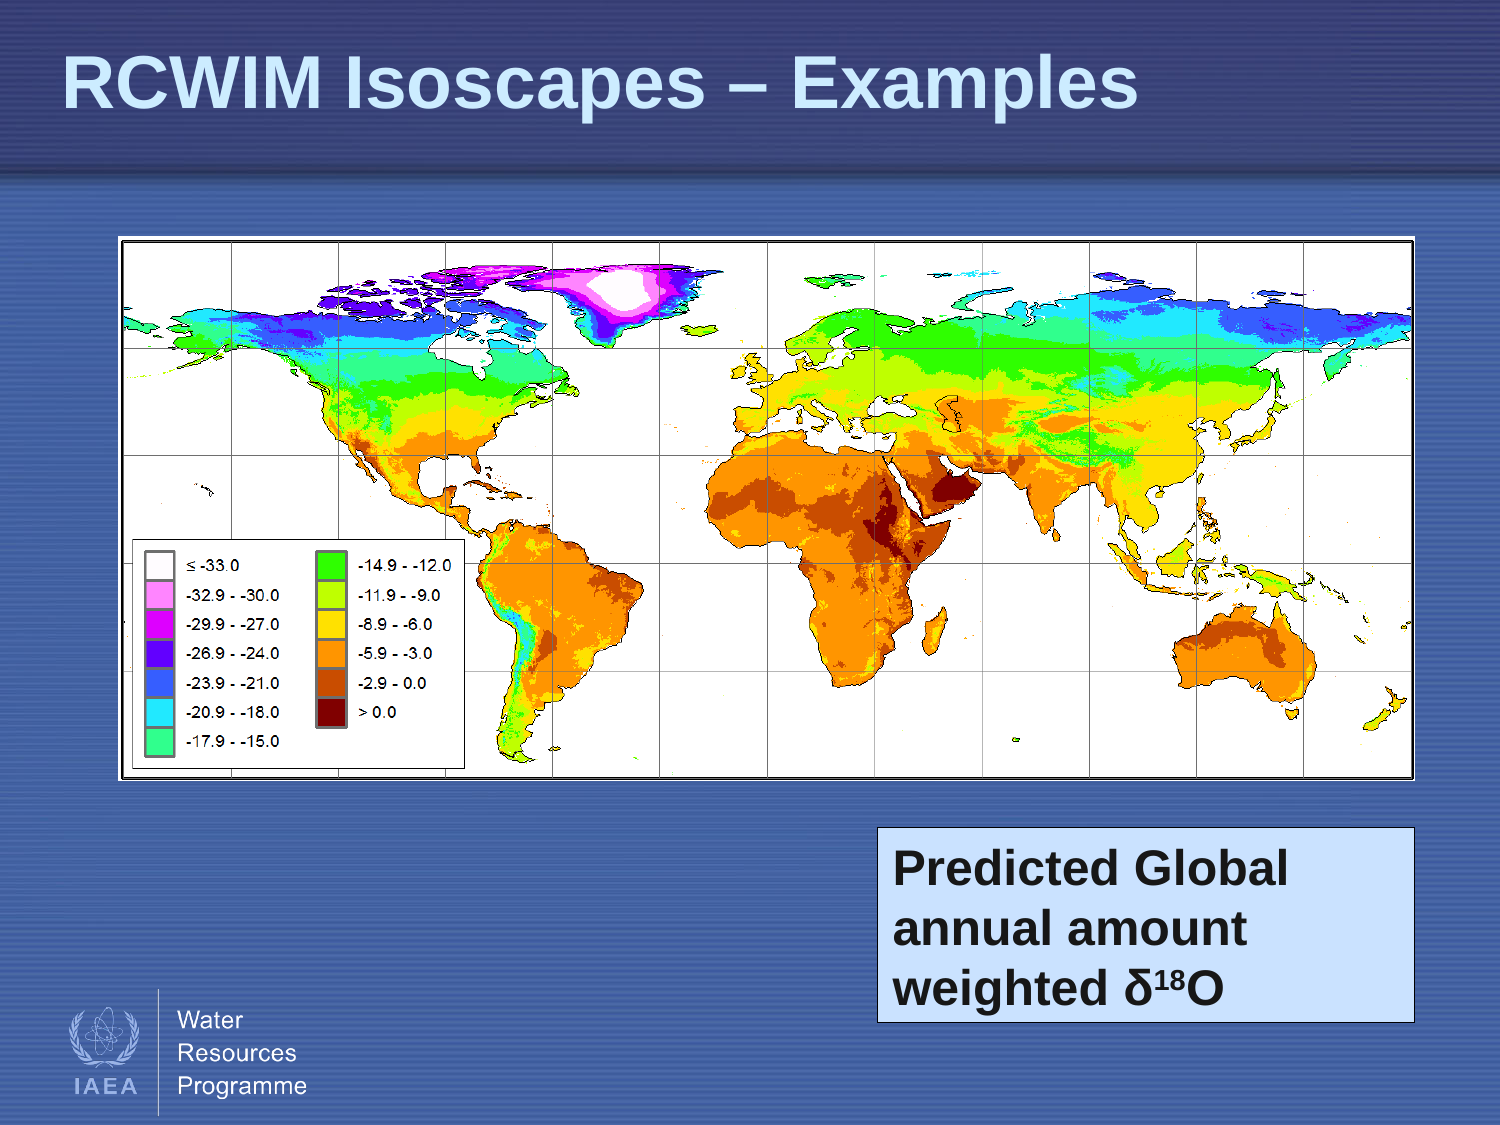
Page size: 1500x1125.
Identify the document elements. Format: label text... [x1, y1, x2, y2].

picture [0, 0, 1500, 1125]
text_box Predicted Global annual amount weighted δ18O [877, 827, 1415, 1023]
title RCWIM Isoscapes – Examples [46, 16, 1447, 142]
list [117, 235, 1415, 781]
